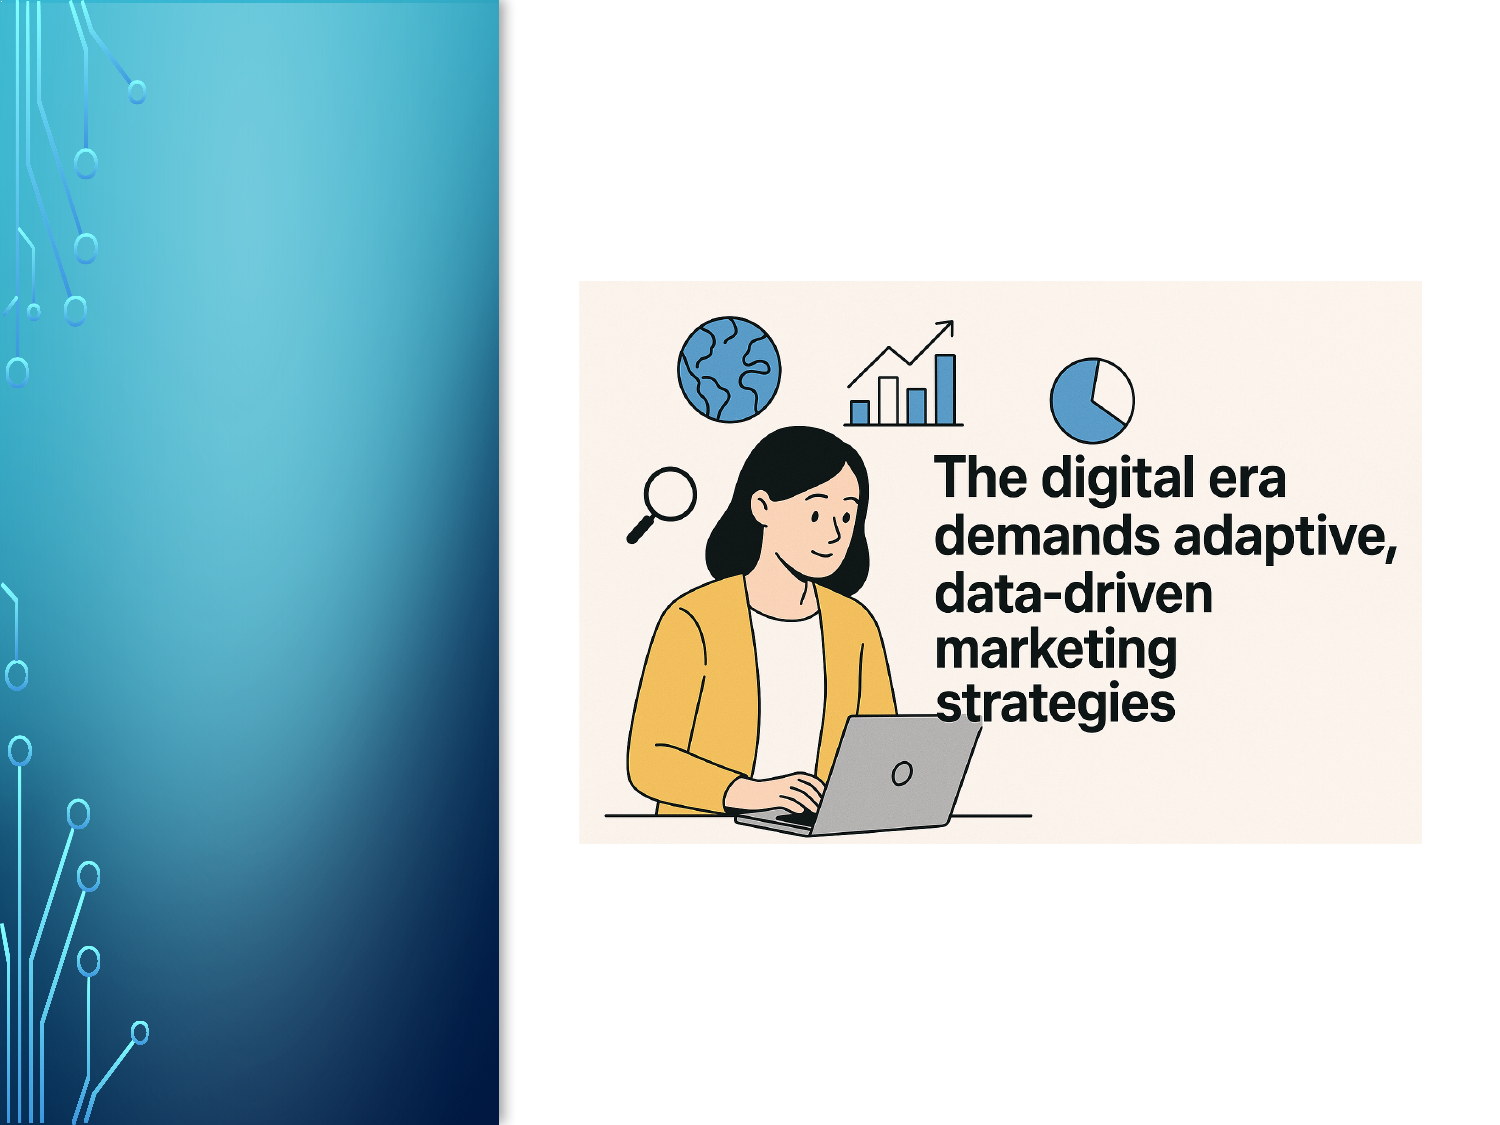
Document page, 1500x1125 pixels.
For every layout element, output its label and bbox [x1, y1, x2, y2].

picture [151, 0, 500, 1125]
text_box [0, 0, 151, 1125]
text_box [513, 0, 1500, 1125]
picture [579, 280, 1422, 844]
